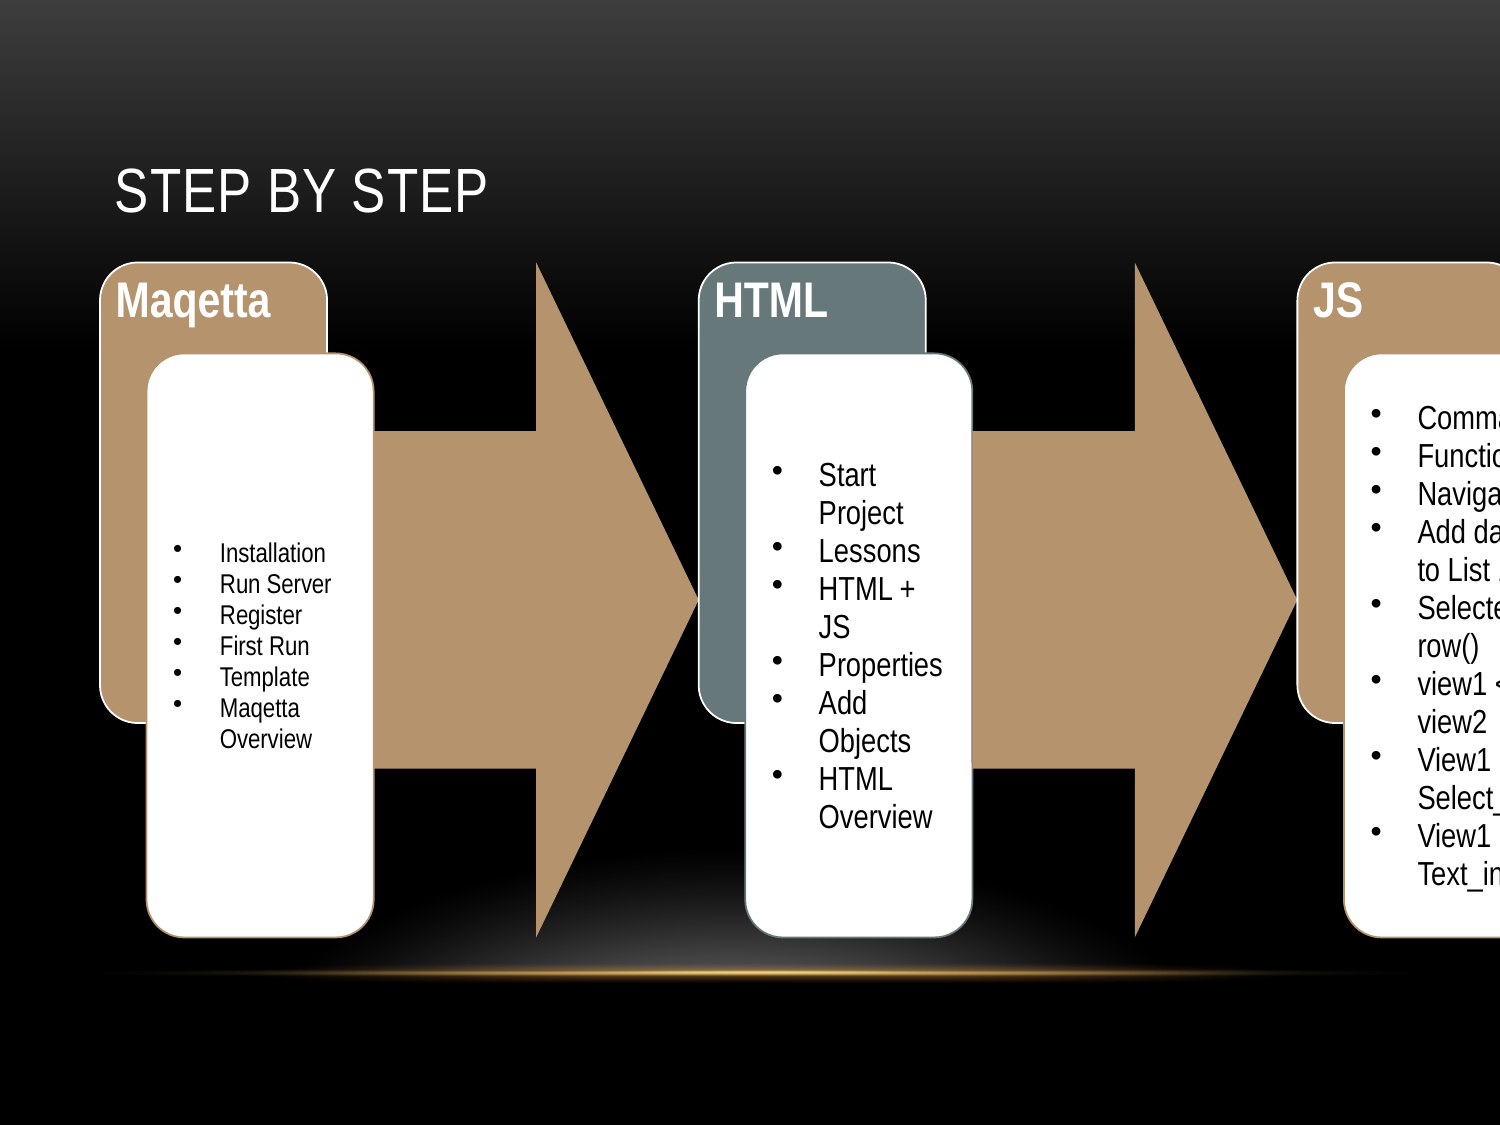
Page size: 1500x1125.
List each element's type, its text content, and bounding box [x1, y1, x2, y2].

title Step by step [99, 45, 1400, 233]
picture [0, 0, 1500, 1125]
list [99, 262, 1401, 938]
